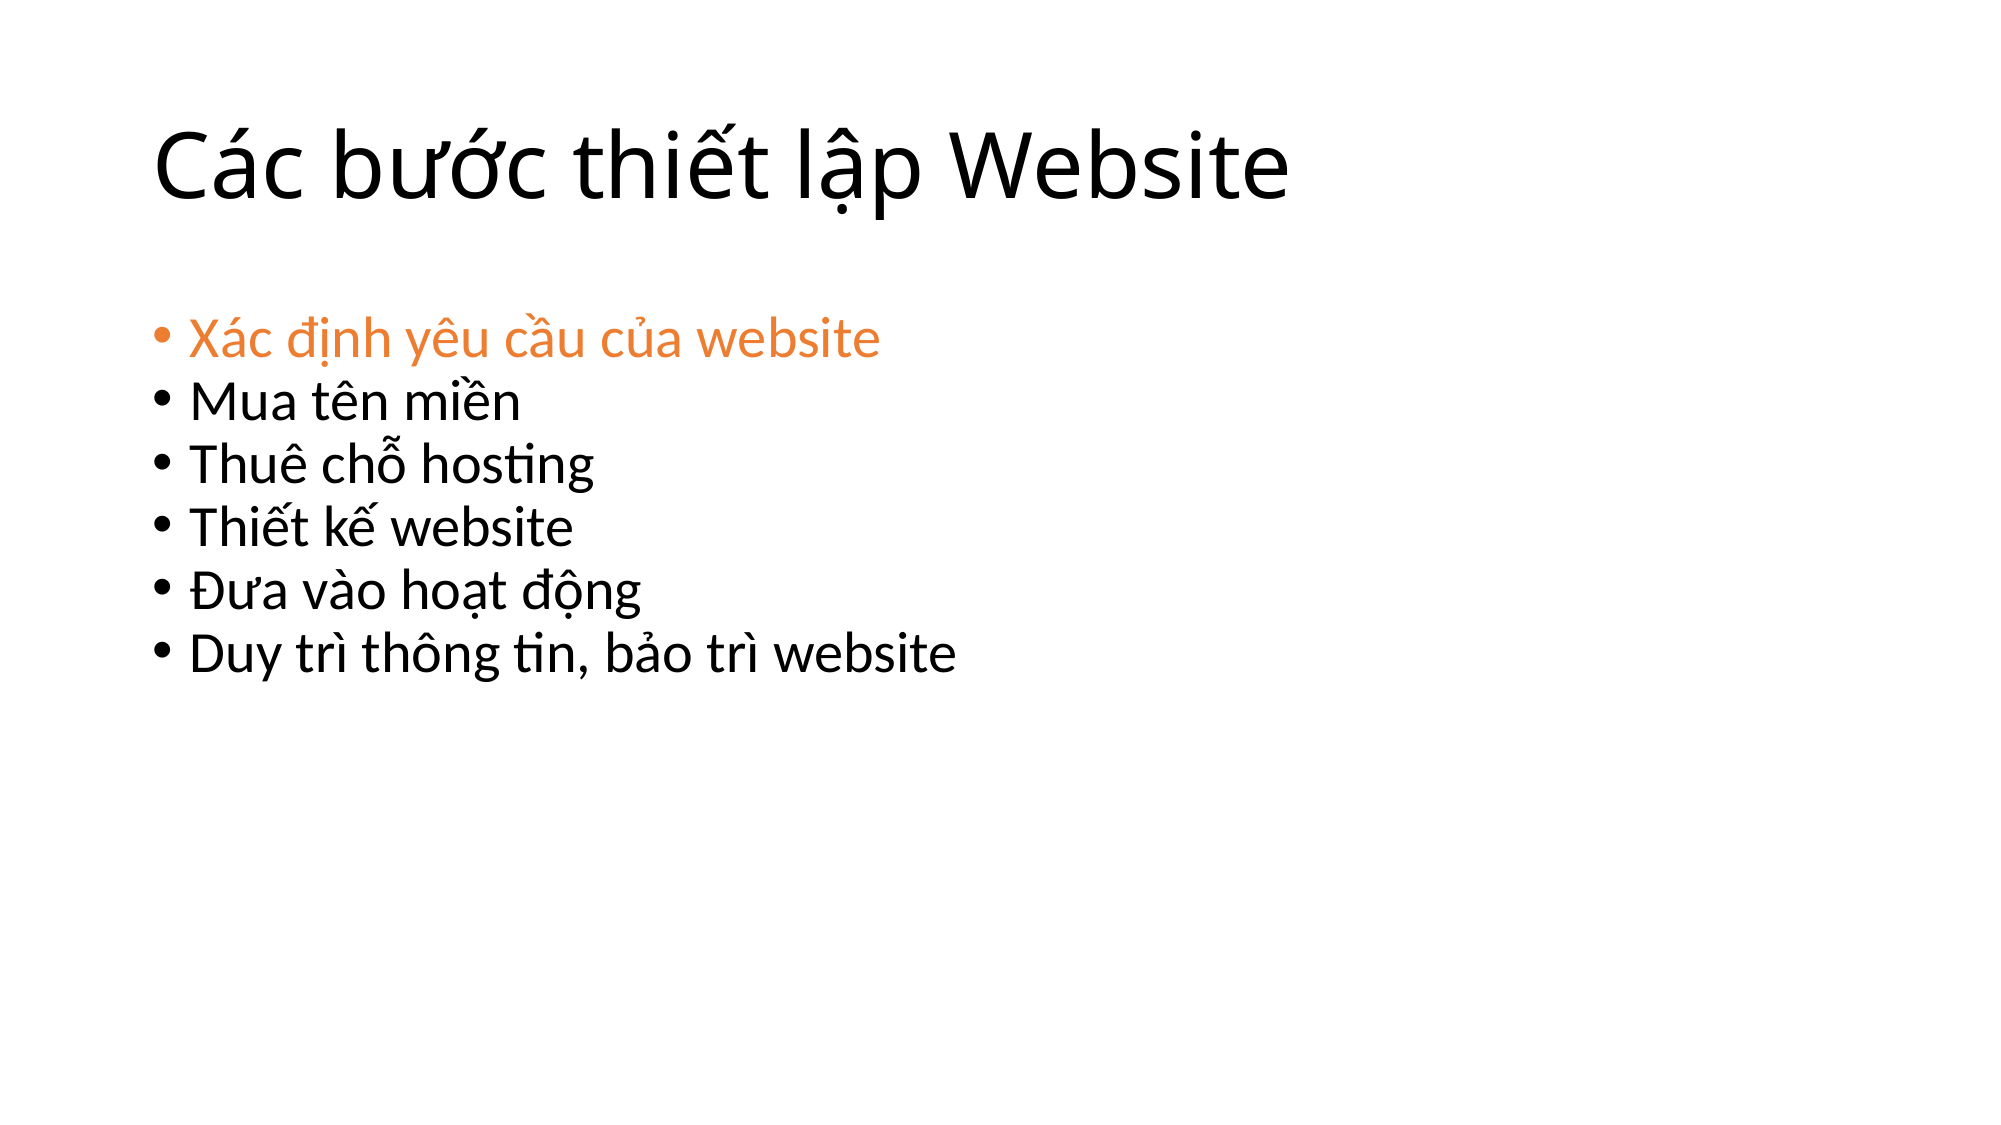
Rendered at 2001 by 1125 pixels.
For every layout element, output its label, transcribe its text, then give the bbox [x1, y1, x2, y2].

title Các bước thiết lập Website [137, 59, 1863, 278]
list Xác định yêu cầu của website Mua tên miền Thuê chỗ hosting Thiết kế website Đưa vào hoạt động Duy trì thông tin, bảo trì website [137, 299, 1863, 1014]
